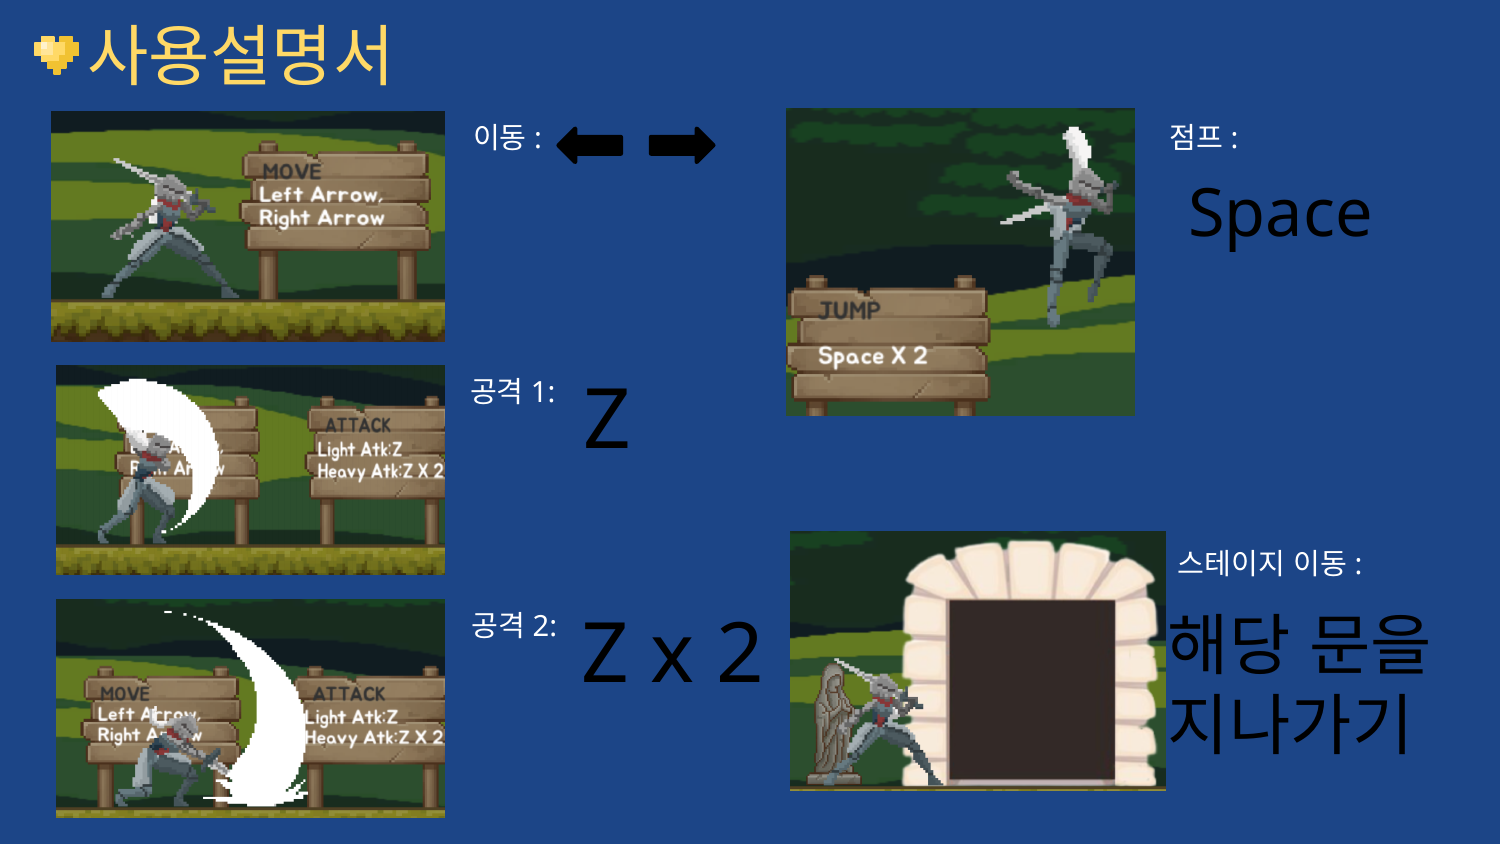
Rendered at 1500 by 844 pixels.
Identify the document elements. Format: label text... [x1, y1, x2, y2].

picture [789, 531, 1166, 792]
text_box 이동: [458, 111, 557, 162]
text_box 점프: [1155, 112, 1254, 162]
picture [51, 111, 445, 342]
text_box 스테이지 이동: [1170, 537, 1377, 588]
text_box Z [568, 357, 647, 473]
picture [786, 108, 1135, 417]
picture [55, 599, 445, 819]
text_box Space [1173, 161, 1389, 257]
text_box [34, 36, 79, 75]
text_box 공격1: [455, 365, 568, 416]
picture [55, 365, 445, 575]
title 사용설명서 [72, 14, 762, 109]
text_box 해당 문을 지나가기 [1171, 595, 1467, 771]
text_box 공격2: [456, 599, 566, 650]
text_box [556, 126, 624, 164]
text_box Z x 2 [566, 591, 779, 707]
text_box [648, 126, 716, 164]
